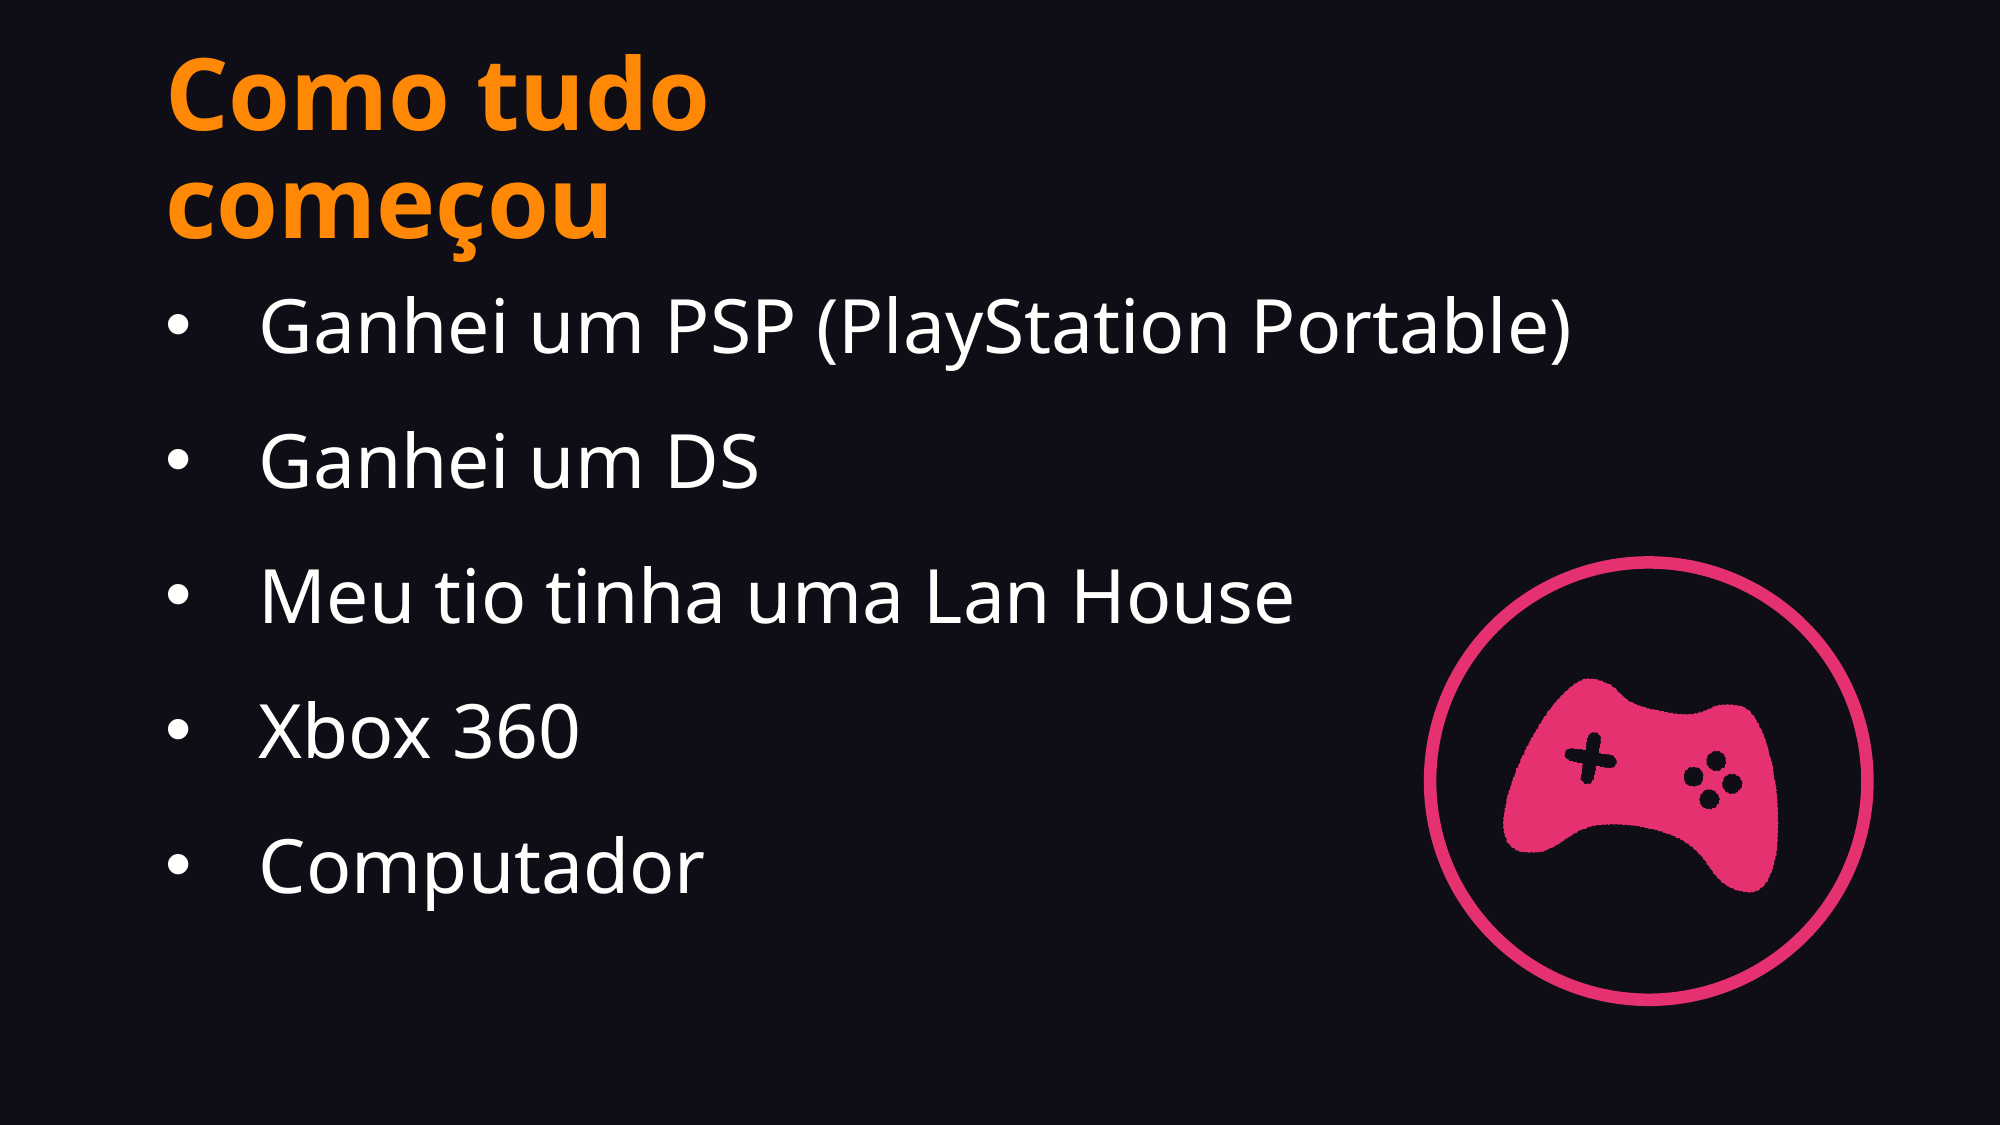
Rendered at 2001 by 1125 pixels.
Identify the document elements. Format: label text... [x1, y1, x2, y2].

picture [1467, 599, 1831, 963]
title Como tudo começou [150, 89, 1196, 216]
text_box Ganhei um PSP (PlayStation Portable) Ganhei um DS Meu tio tinha uma Lan House Xbox 360 Computador [150, 226, 2000, 1080]
